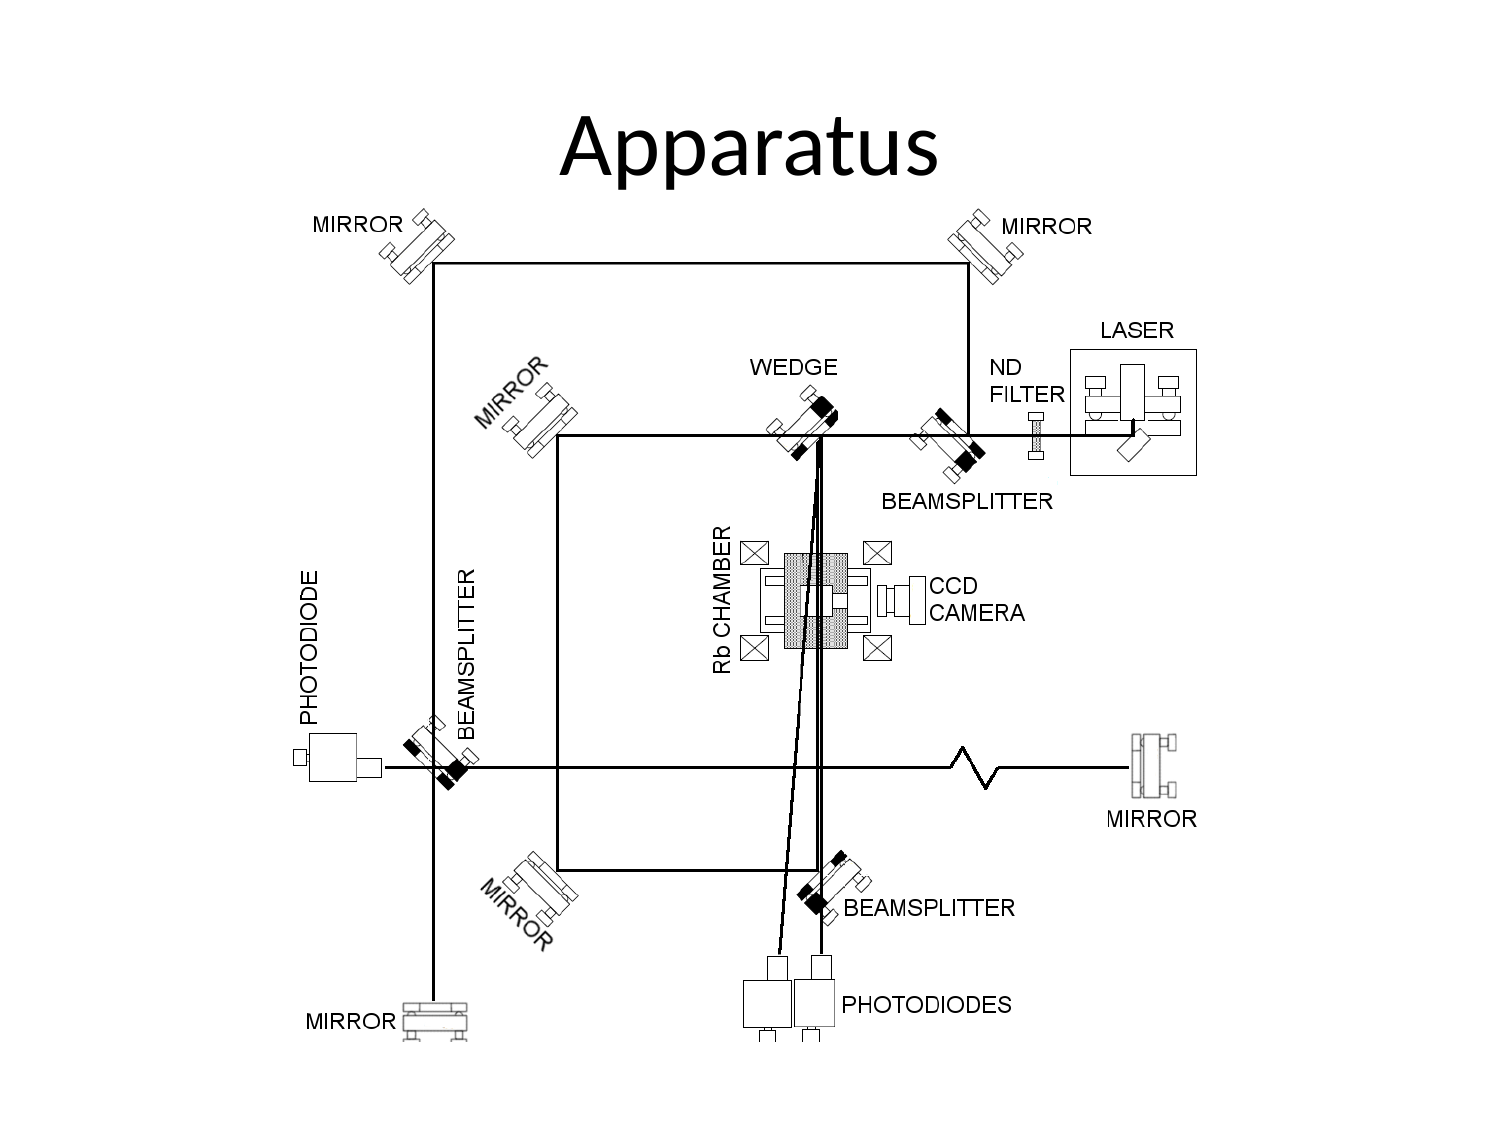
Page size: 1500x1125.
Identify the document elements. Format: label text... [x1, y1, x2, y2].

title Apparatus [75, 45, 1425, 233]
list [288, 195, 1212, 1042]
